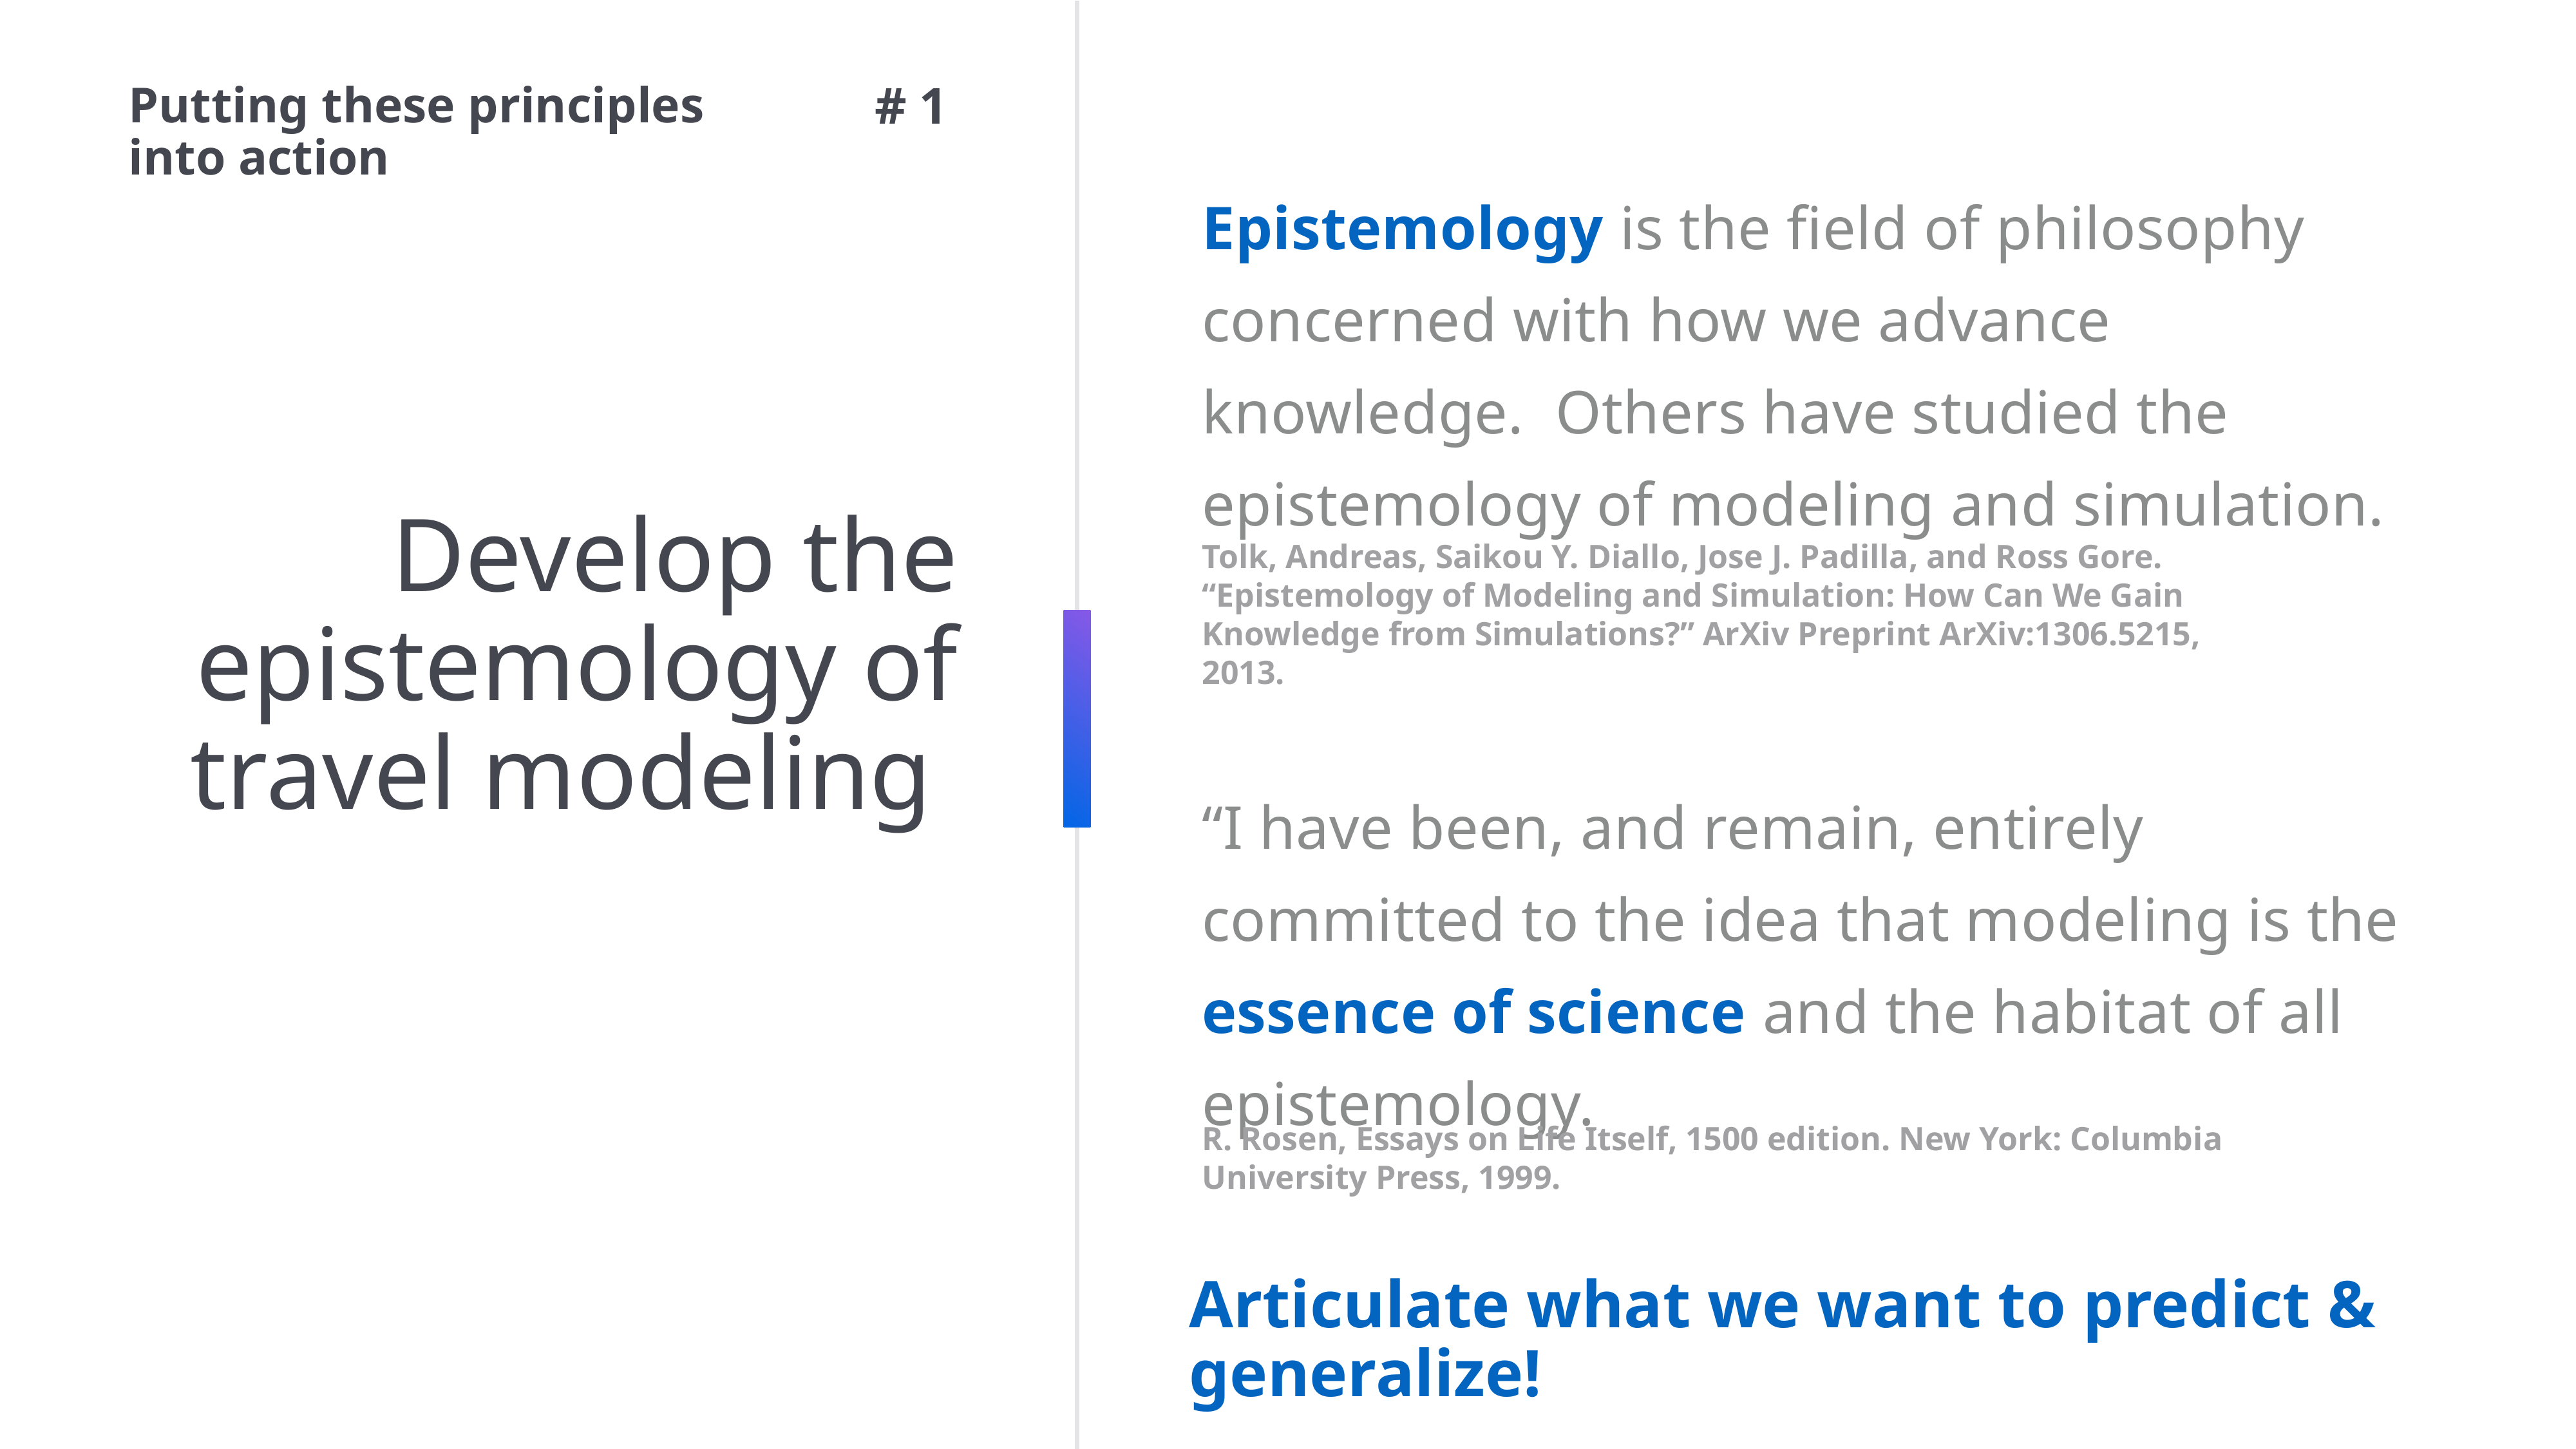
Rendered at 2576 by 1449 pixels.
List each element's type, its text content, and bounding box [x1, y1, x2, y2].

text_box R. Rosen, Essays on Life Itself, 1500 edition. New York: Columbia University Press, 1999. [1197, 1112, 2275, 1201]
text_box “I have been, and remain, entirely committed to the idea that modeling is the essence of science and the habitat of all epistemology. [1197, 763, 2409, 1142]
title Develop the epistemology of travel modeling [155, 498, 964, 951]
text_box Putting these principles into action [118, 76, 816, 191]
text_box Articulate what we want to predict & generalize! [1183, 1233, 2576, 1449]
list Epistemology is the field of philosophy concerned with how we advance knowledge. Others have studied the epistemology of modeling and simulation. [1196, 162, 2454, 545]
text_box Tolk, Andreas, Saikou Y. Diallo, Jose J. Padilla, and Ross Gore. “Epistemology of Modeling and Simulation: How Can We Gain Knowledge from Simulations?” ArXiv Preprint ArXiv:1306.5215, 2013. [1197, 531, 2275, 696]
text_box # 1 [865, 76, 989, 140]
